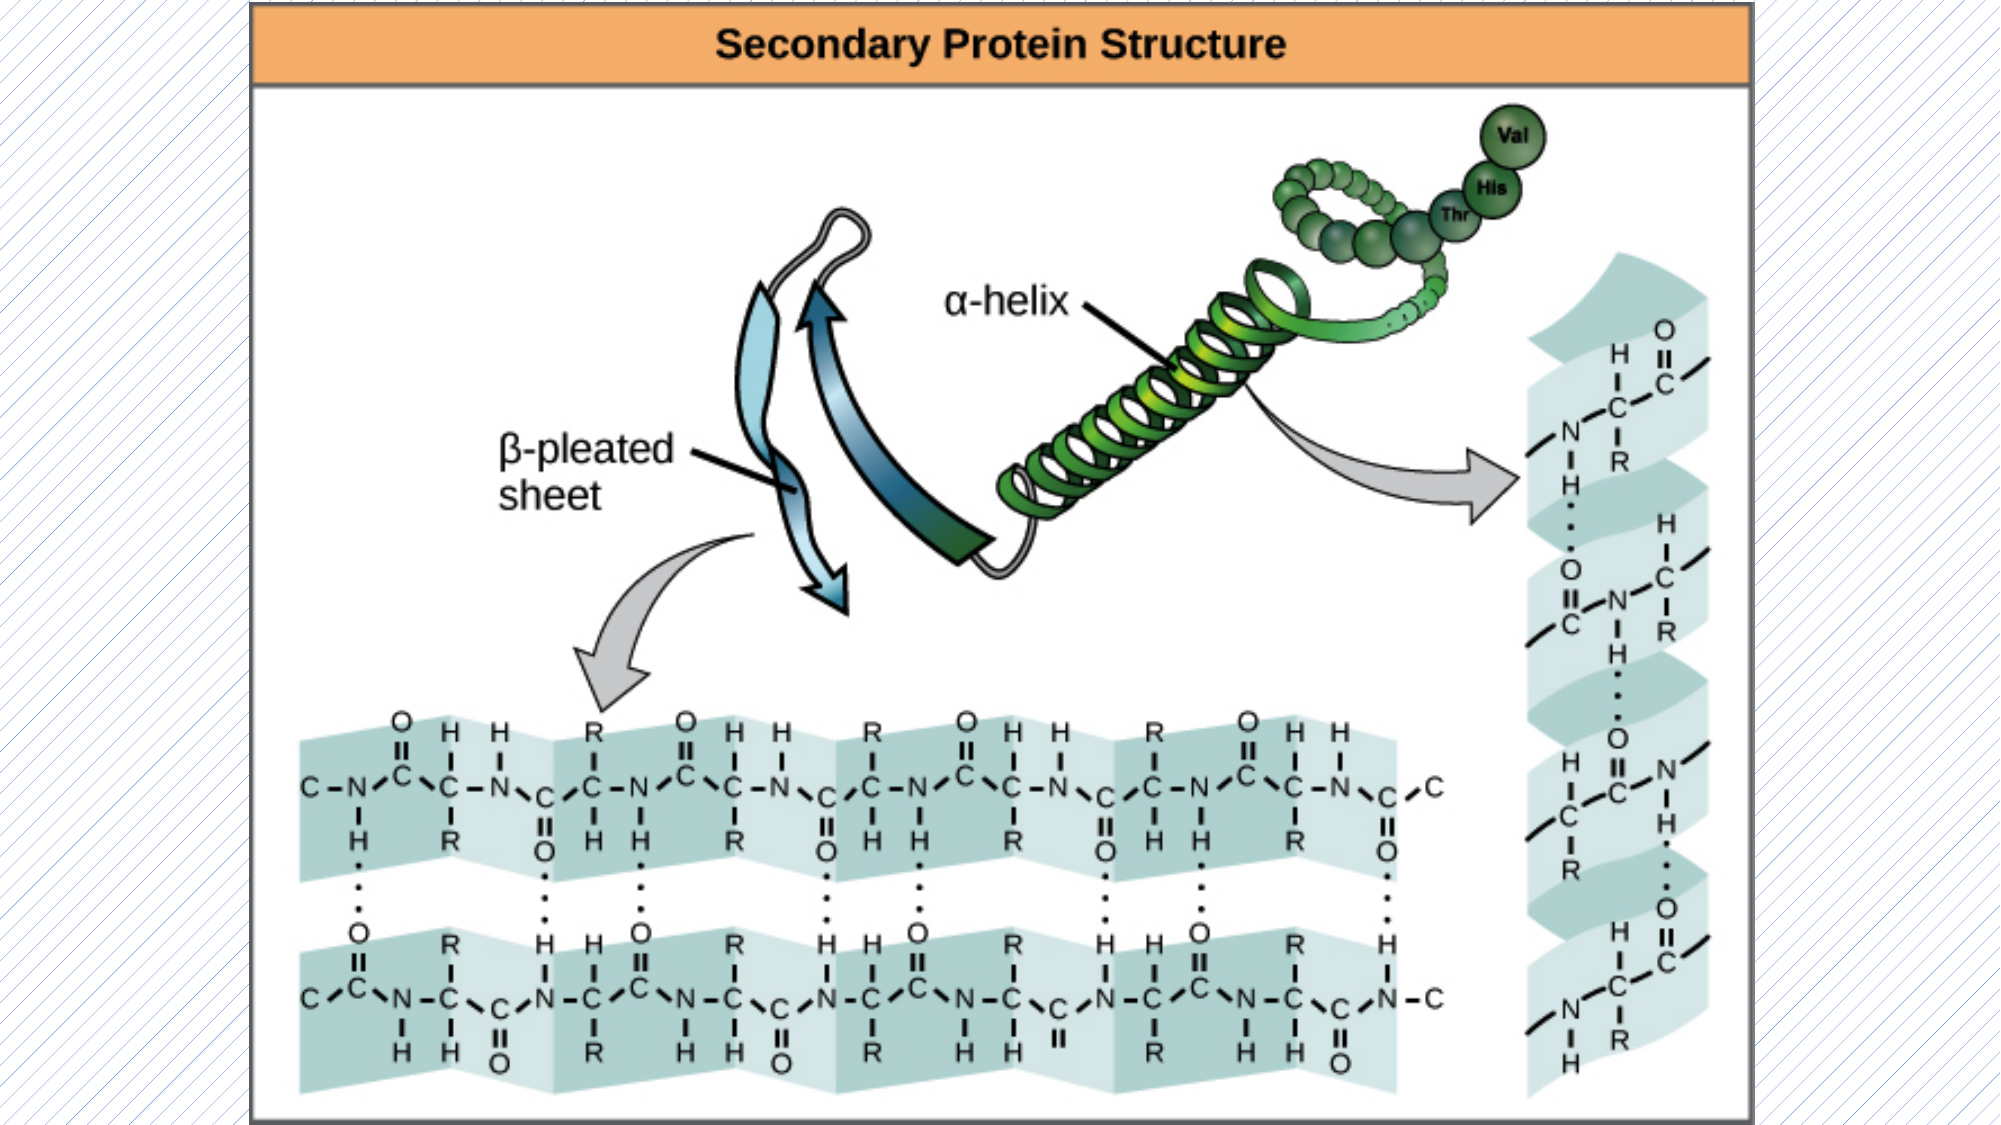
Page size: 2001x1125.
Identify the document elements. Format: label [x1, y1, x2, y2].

picture [249, 2, 1755, 1125]
